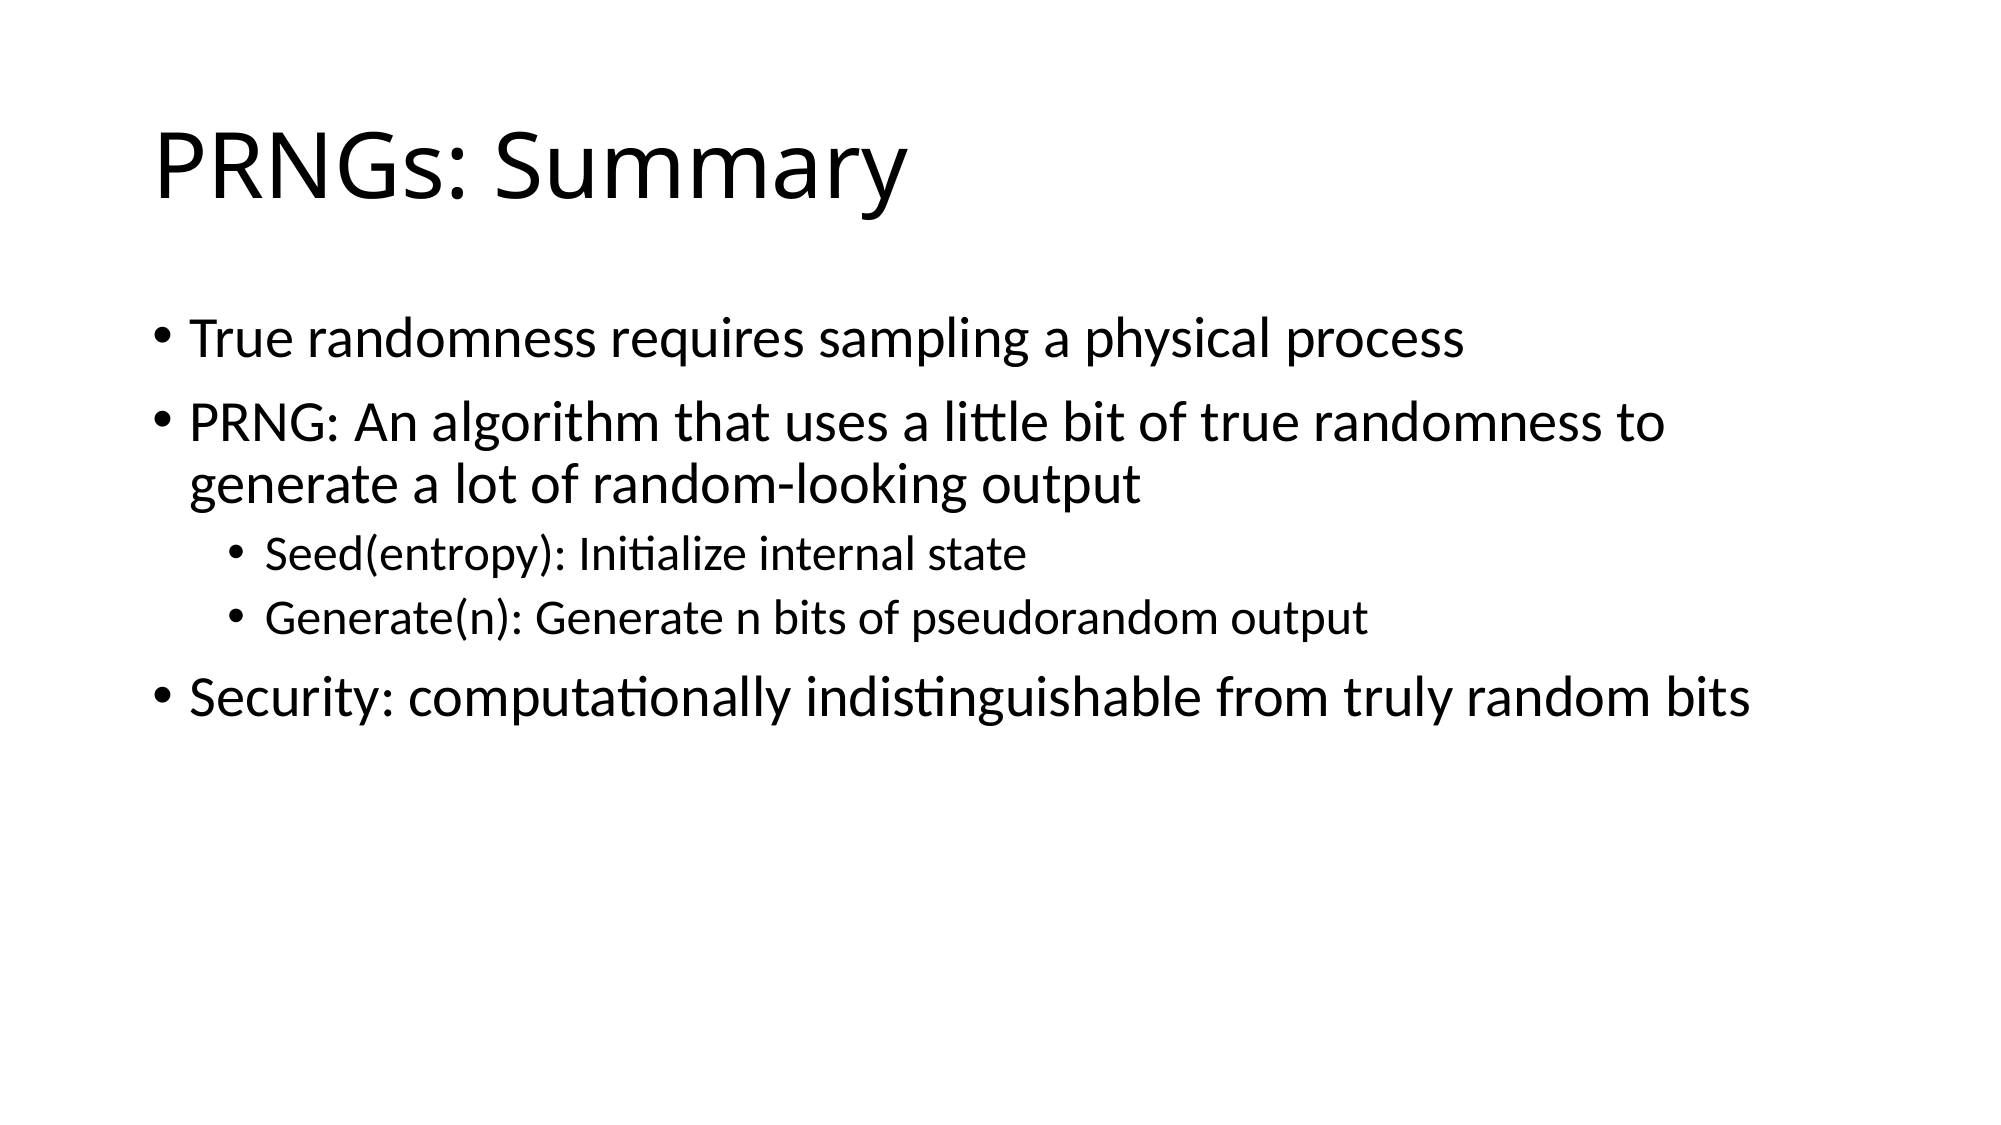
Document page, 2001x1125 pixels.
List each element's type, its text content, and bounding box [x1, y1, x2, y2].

title PRNGs: Summary [137, 59, 1863, 278]
list True randomness requires sampling a physical process PRNG: An algorithm that uses a little bit of true randomness to generate a lot of random-looking output Seed(entropy): Initialize internal state Generate(n): Generate n bits of pseudorandom output Security: computationally indistinguishable from truly random bits [137, 299, 1863, 1014]
